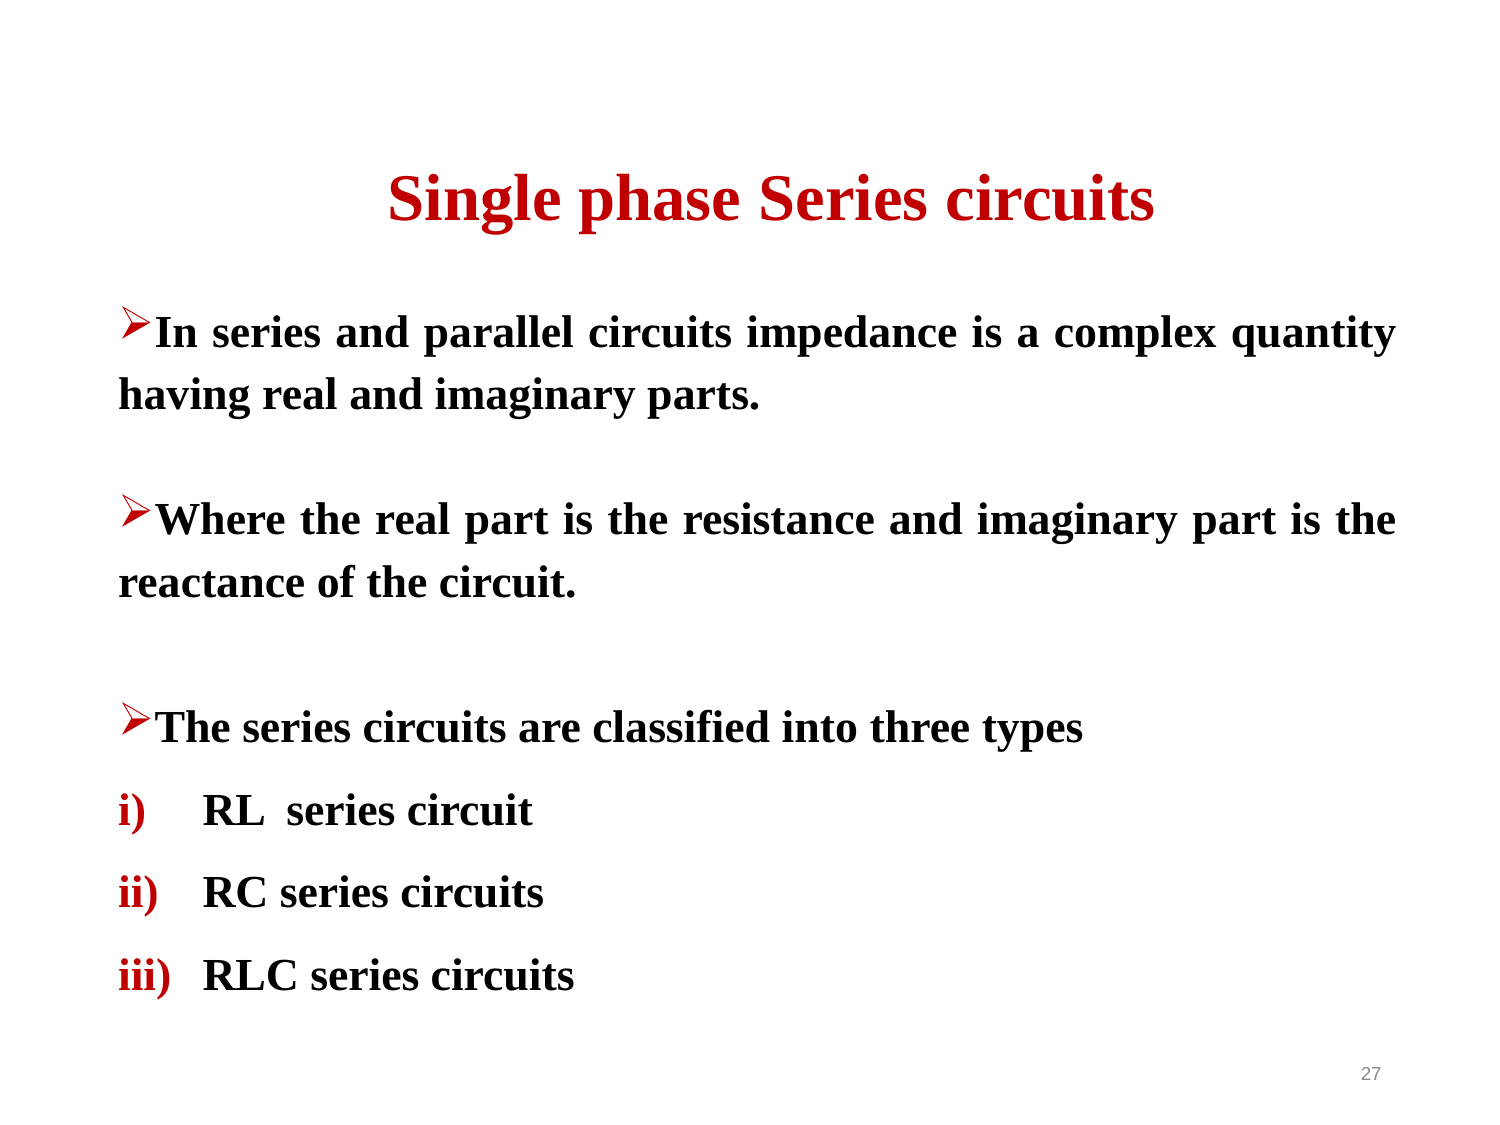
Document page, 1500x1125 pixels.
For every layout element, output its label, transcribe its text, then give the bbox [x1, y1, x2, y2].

list Single phase Series circuits In series and parallel circuits impedance is a complex quantity having real and imaginary parts. Where the real part is the resistance and imaginary part is the reactance of the circuit. The series circuits are classified into three types RL series circuit RC series circuits RLC series circuits [75, 75, 1413, 913]
slide_number 27 [1059, 1042, 1397, 1103]
